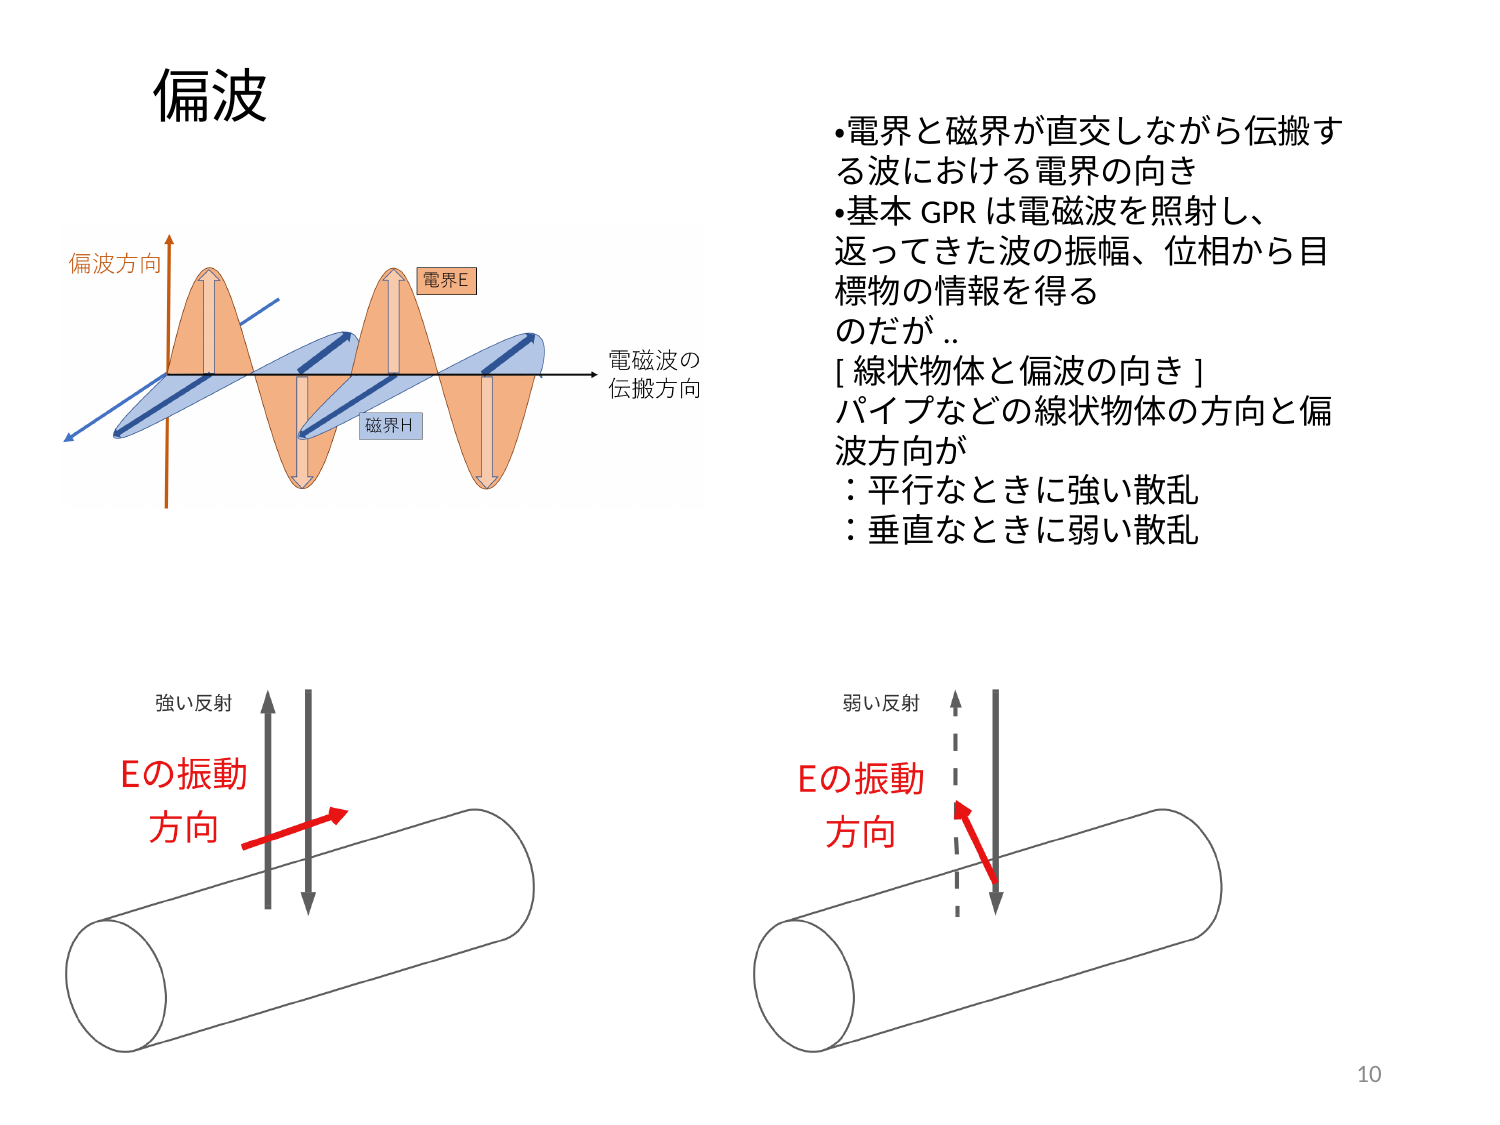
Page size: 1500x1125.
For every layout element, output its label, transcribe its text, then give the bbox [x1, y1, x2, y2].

slide_number 10 [1059, 1042, 1397, 1103]
text_box ・電界と磁界が直交しながら伝搬する波における電界の向き ・基本GPRは電磁波を照射し、返ってきた波の振幅、位相から目標物の情報を得る のだが.. [線状物体と偏波の向き] パイプなどの線状物体の方向と偏波方向が ：平行なときに強い散乱 ：垂直なときに弱い散乱 [820, 102, 1363, 557]
picture [61, 225, 706, 509]
text_box 偏波 [137, 59, 590, 147]
picture [28, 658, 1250, 1083]
